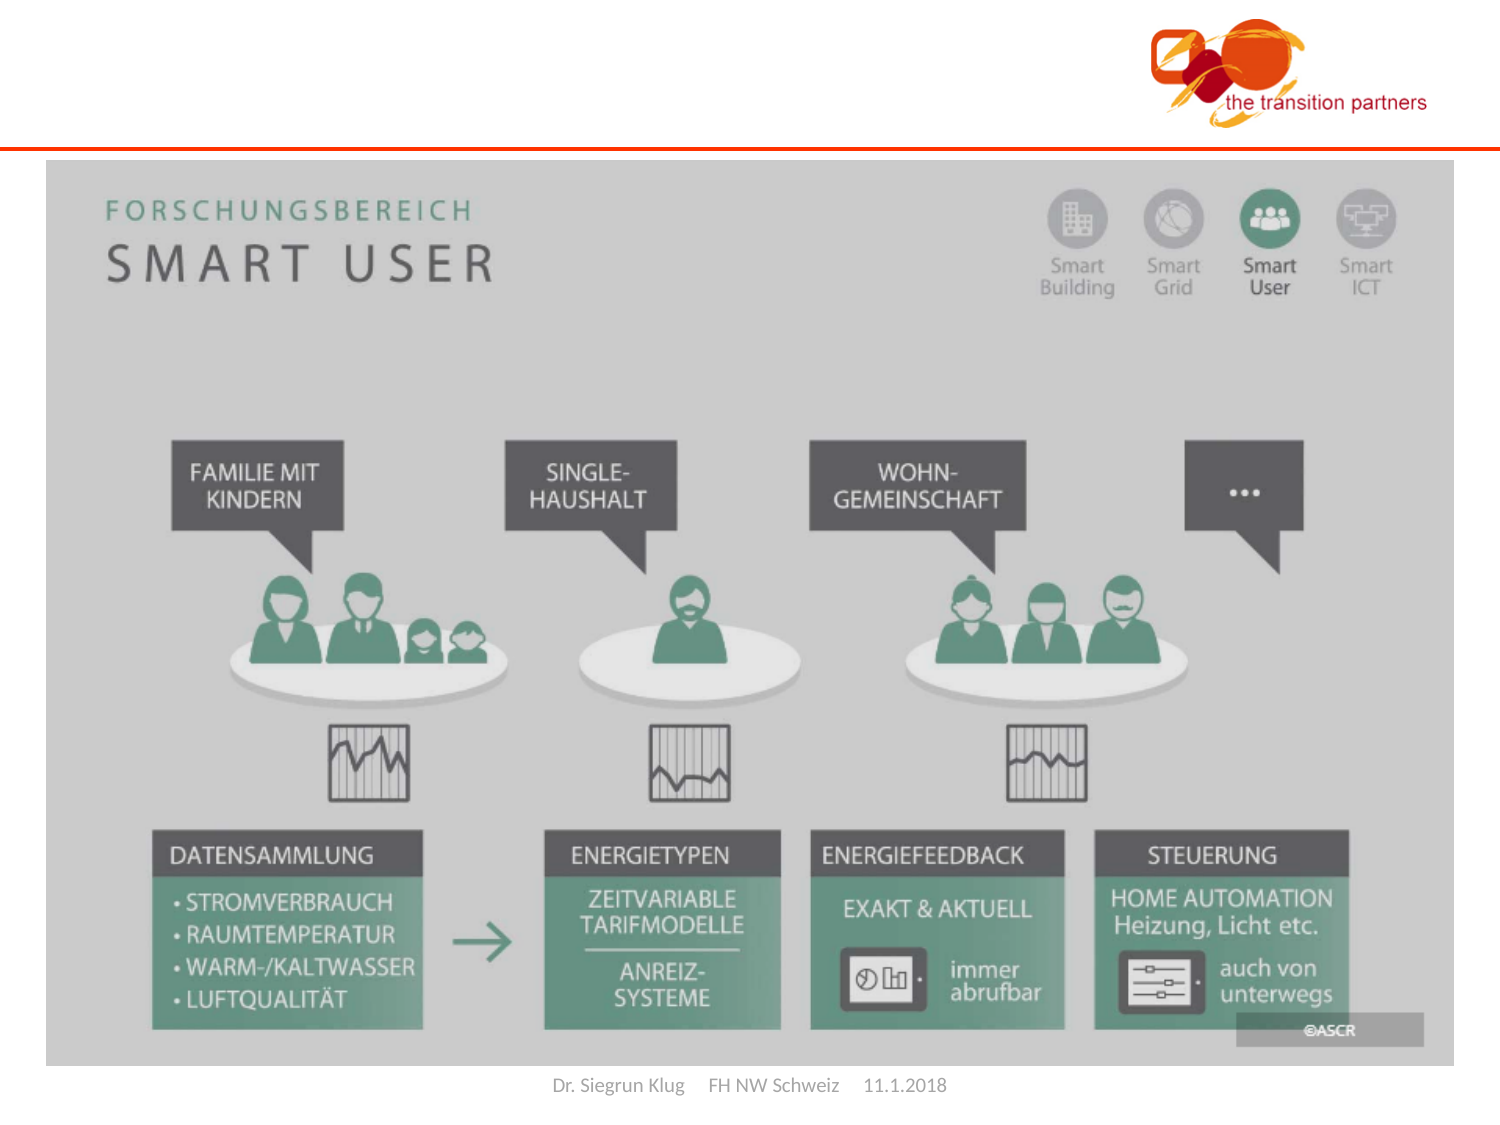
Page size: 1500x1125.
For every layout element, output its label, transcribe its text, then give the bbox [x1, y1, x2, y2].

picture [46, 160, 1454, 1066]
footer Dr. Siegrun Klug FH NW Schweiz 11.1.2018 [512, 1074, 988, 1102]
picture [1151, 19, 1427, 128]
